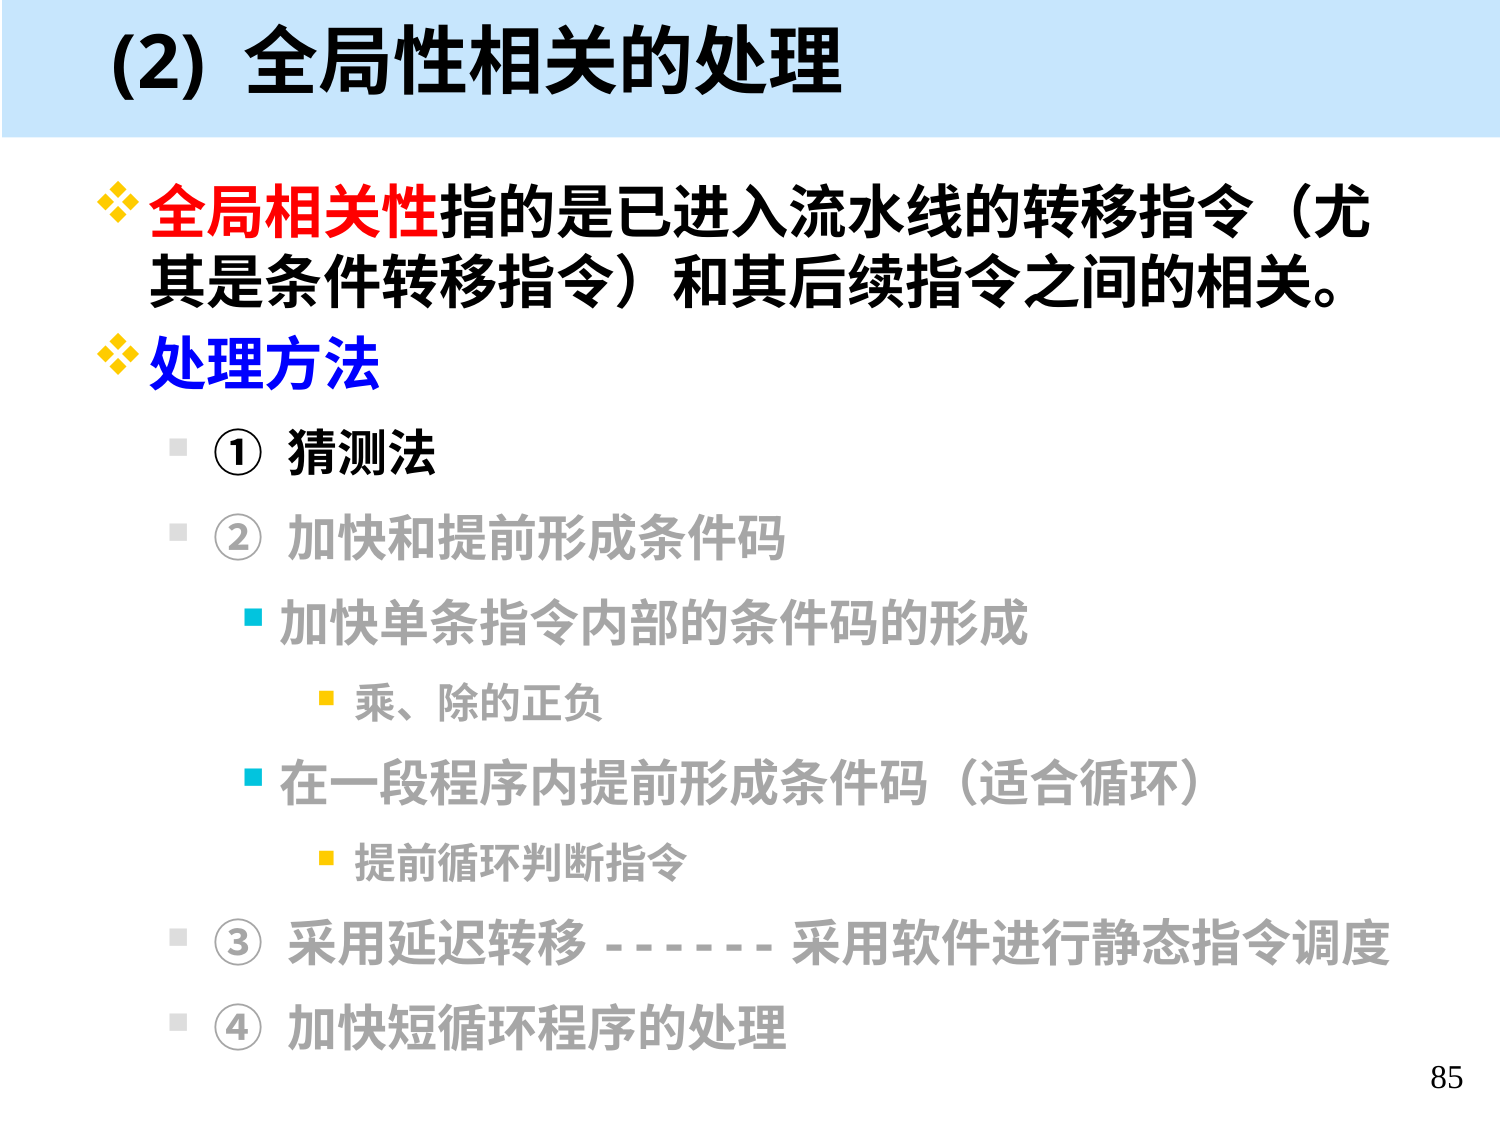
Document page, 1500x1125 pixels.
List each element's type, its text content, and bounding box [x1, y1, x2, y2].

list 全局相关性指的是已进入流水线的转移指令（尤其是条件转移指令）和其后续指令之间的相关。 处理方法 ① 猜测法 ② 加快和提前形成条件码 加快单条指令内部的条件码的形成 乘、除的正负 在一段程序内提前形成条件码（适合循环） 提前循环判断指令 ③ 采用延迟转移------采用软件进行静态指令调度 ④ 加快短循环程序的处理 [76, 167, 1428, 1086]
title (2) 全局性相关的处理 [96, 11, 1385, 112]
